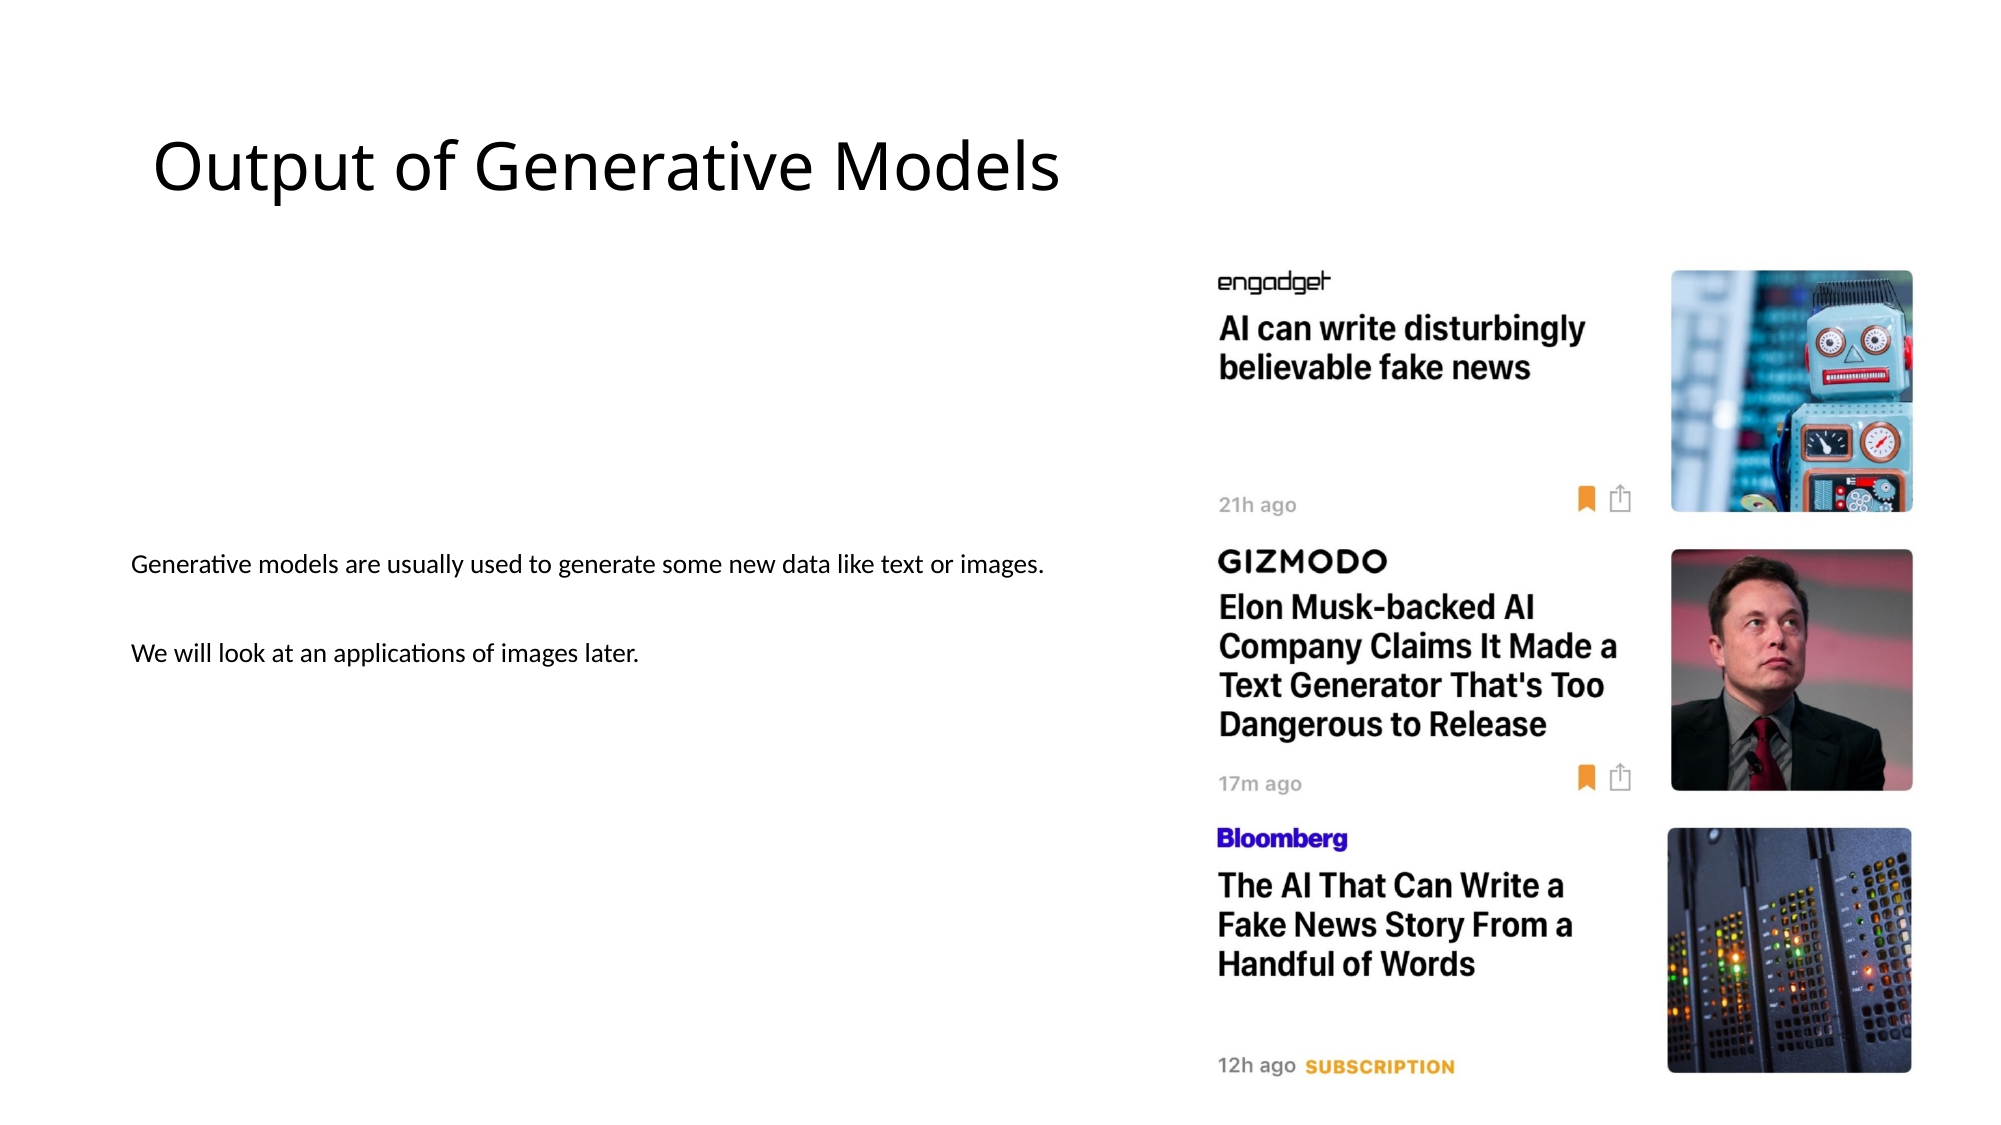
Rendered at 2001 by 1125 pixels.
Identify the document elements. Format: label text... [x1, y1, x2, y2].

title Output of Generative Models [137, 59, 1863, 278]
list Generative models are usually used to generate some new data like text or images. We will look at an applications of images later. [107, 542, 1100, 680]
picture [1166, 238, 1963, 1094]
